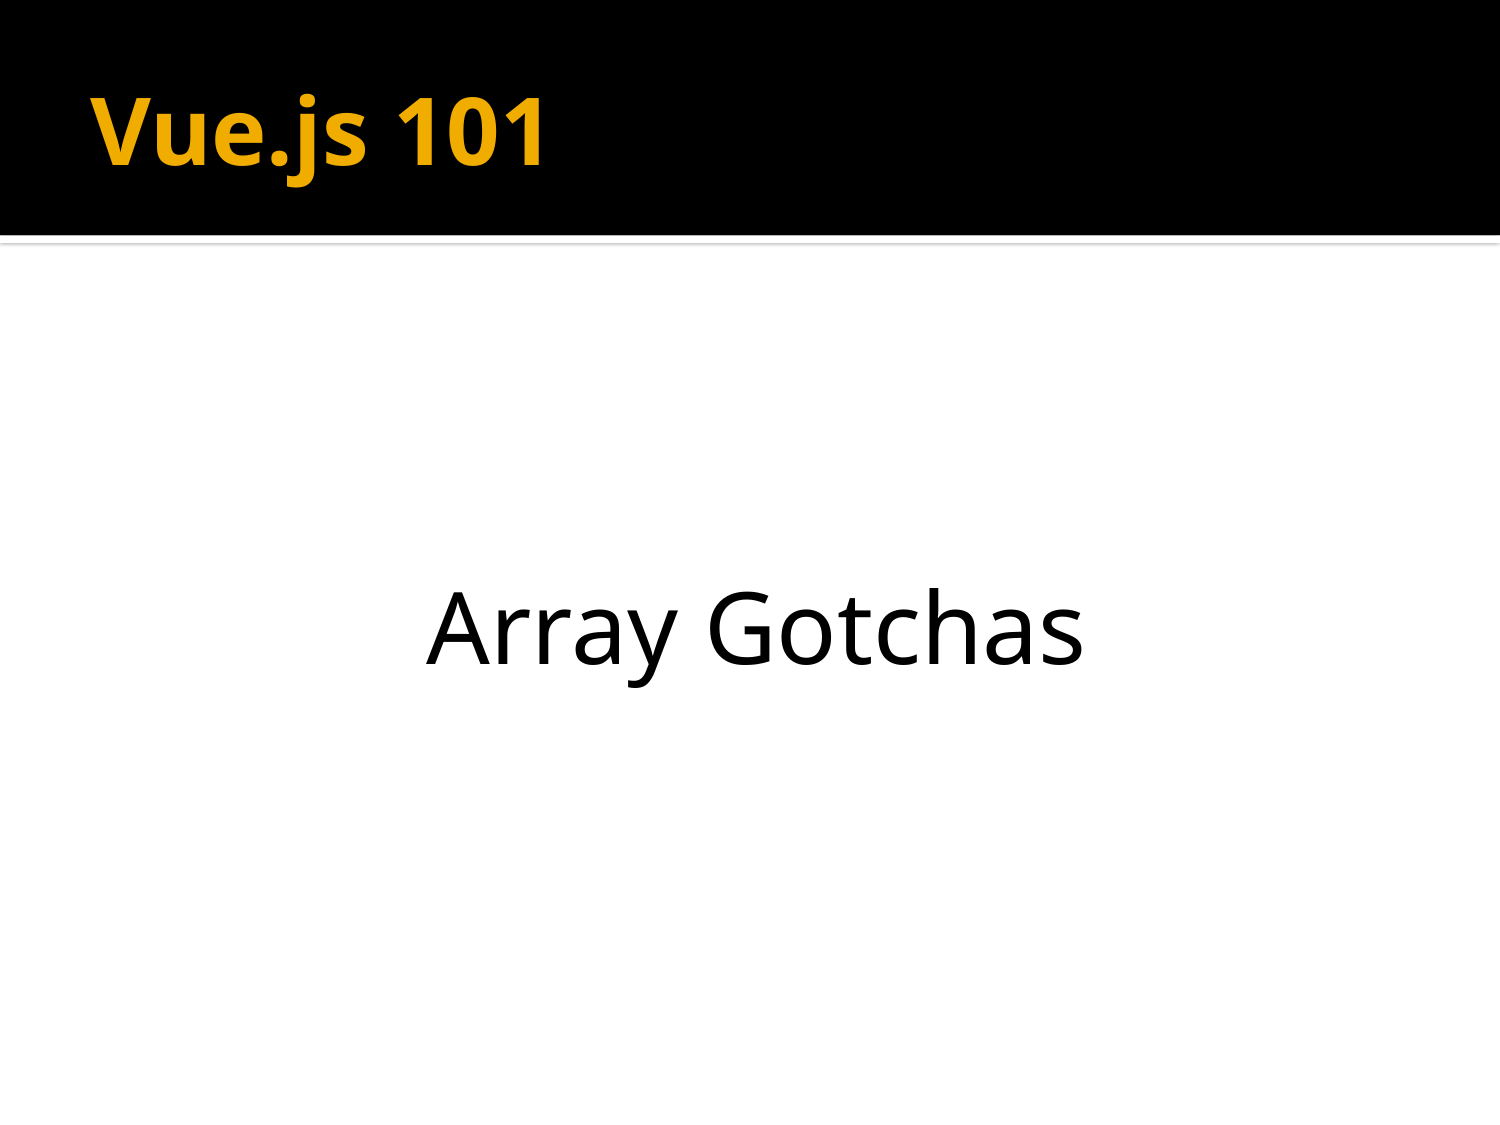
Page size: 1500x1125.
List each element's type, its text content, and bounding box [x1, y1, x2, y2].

list Array Gotchas [75, 291, 1425, 1050]
title Vue.js 101 [75, 25, 1425, 231]
